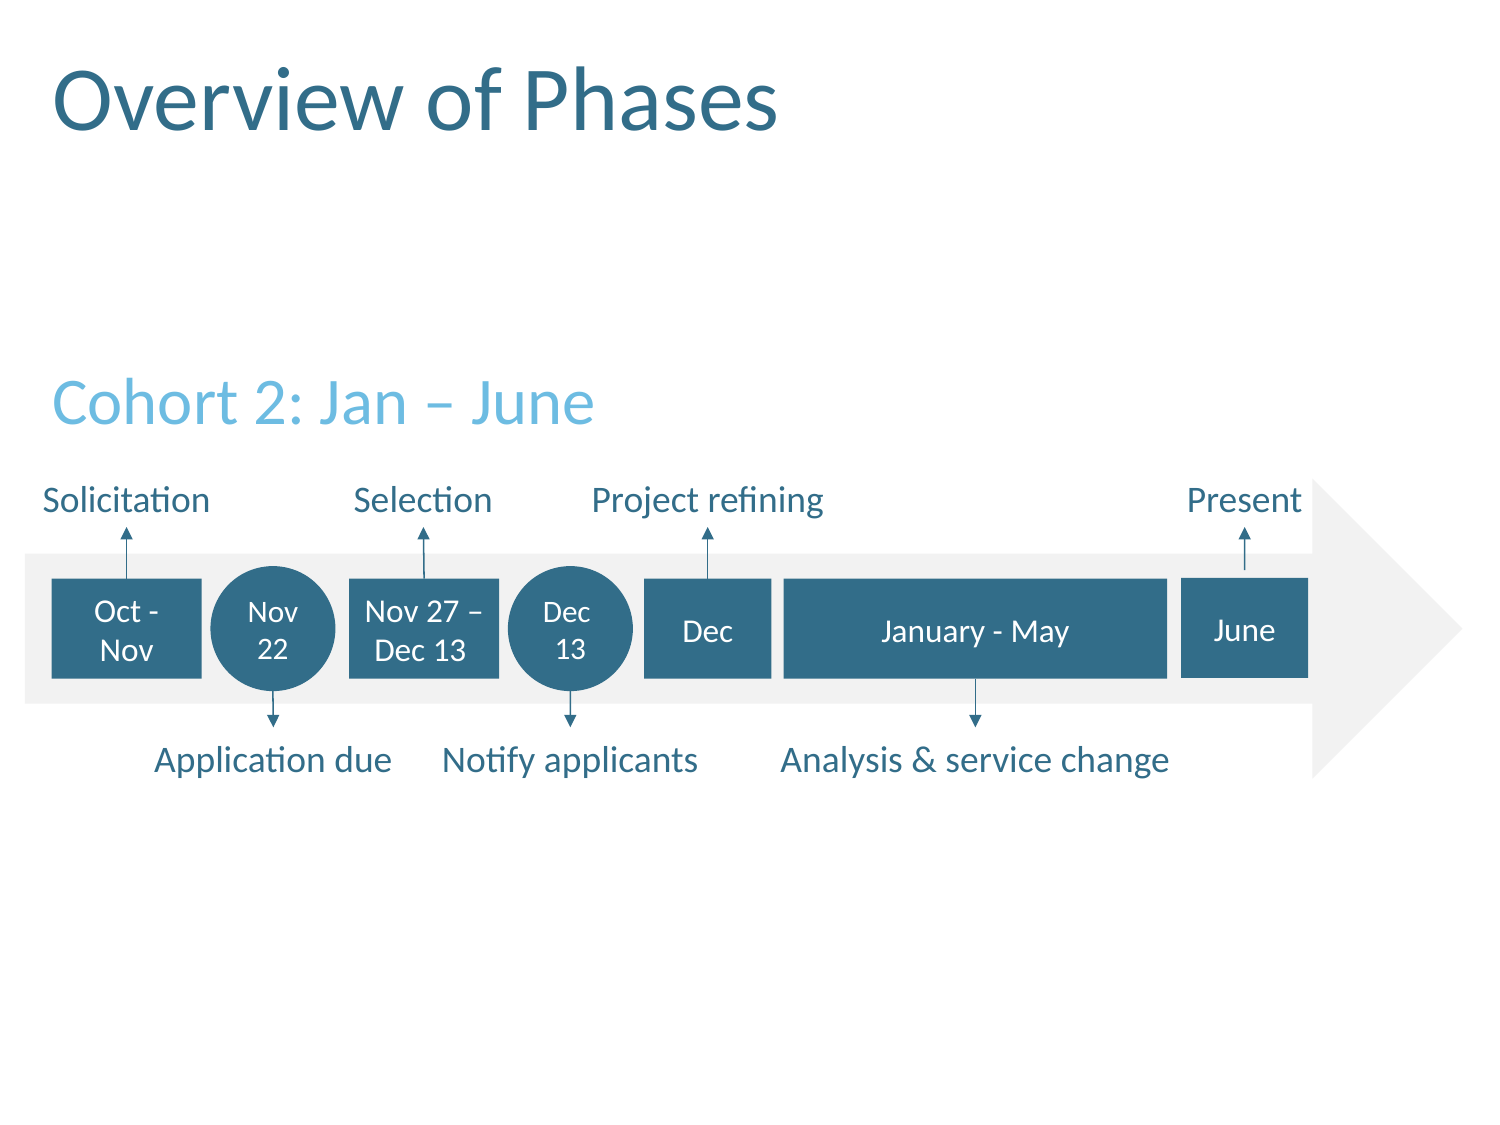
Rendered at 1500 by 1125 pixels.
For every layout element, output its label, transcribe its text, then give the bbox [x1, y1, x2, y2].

text_box Nov 27 – Dec 13 [347, 577, 501, 681]
text_box Dec [642, 577, 773, 681]
text_box Selection [338, 467, 508, 528]
text_box Present [1171, 467, 1318, 528]
text_box Notify applicants [427, 727, 714, 787]
text_box Analysis & service change [765, 727, 1186, 787]
text_box [22, 481, 1465, 781]
text_box Application due [139, 727, 408, 787]
text_box January - May [782, 577, 1169, 681]
text_box Dec 13 [505, 564, 635, 694]
text_box Cohort 2: Jan – June [37, 350, 1463, 463]
title Overview of Phases [37, 0, 1463, 188]
text_box Solicitation [27, 467, 226, 528]
text_box Oct - Nov [50, 577, 204, 681]
text_box Project refining [576, 467, 839, 528]
text_box Nov 22 [208, 564, 338, 694]
text_box June [1179, 576, 1310, 680]
